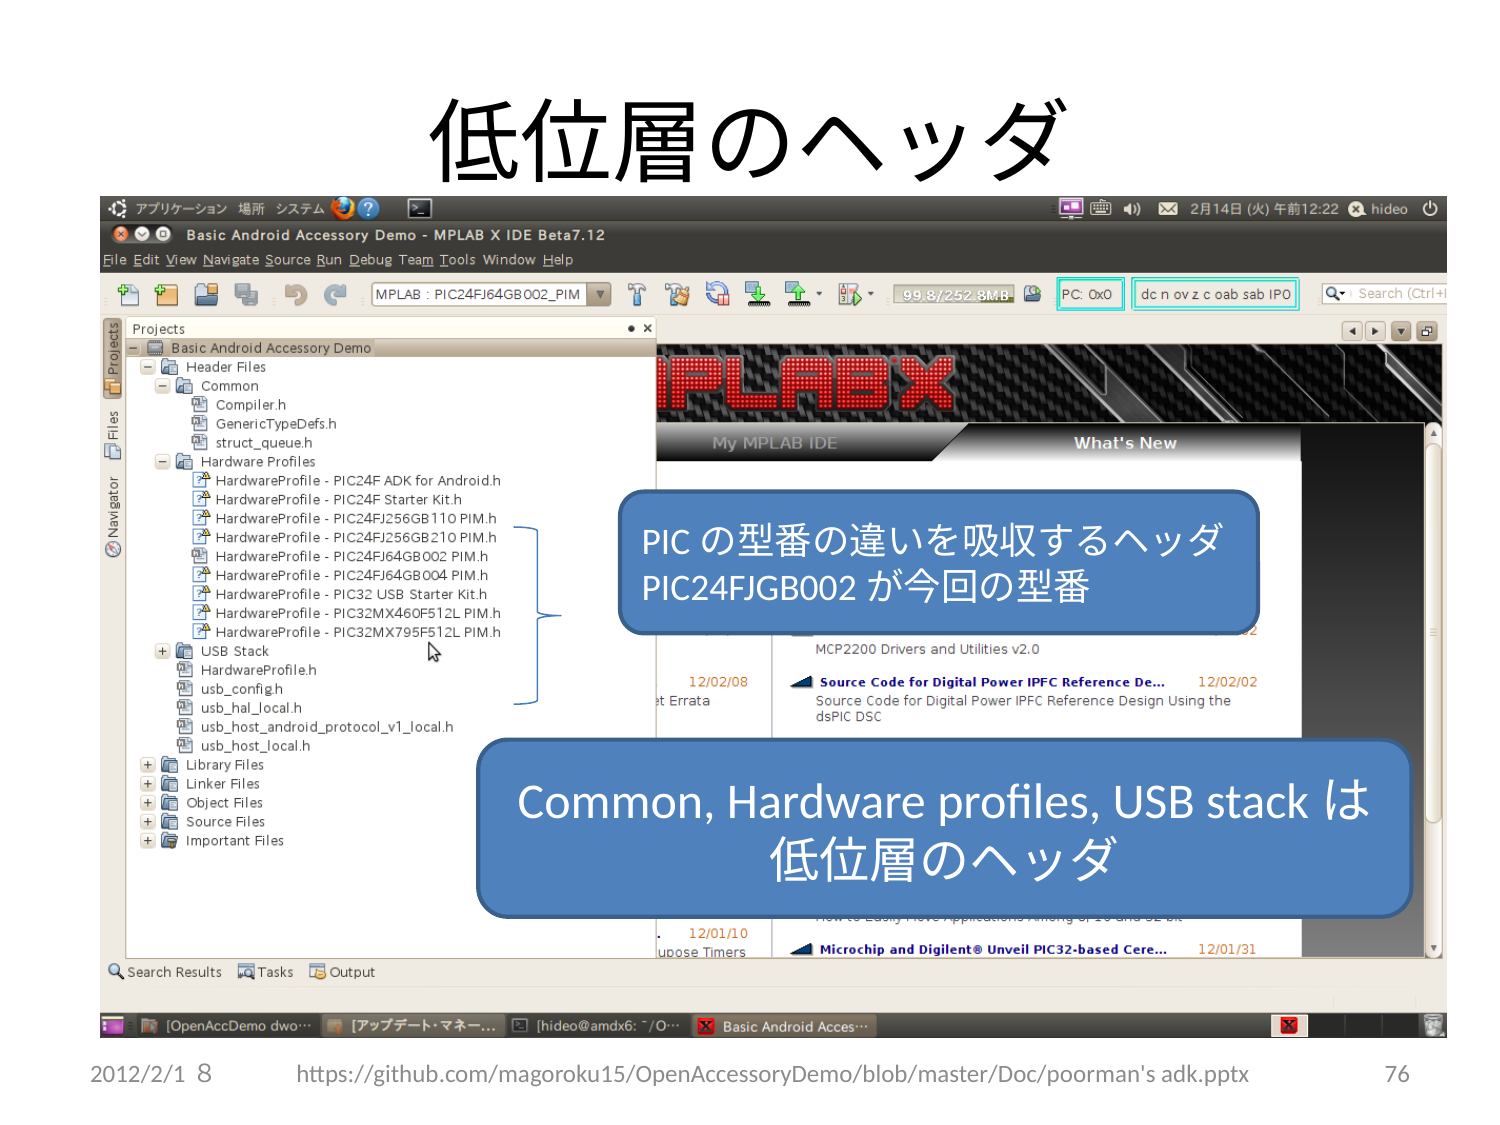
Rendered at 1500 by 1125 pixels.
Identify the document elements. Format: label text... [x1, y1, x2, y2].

slide_number 76 [1306, 1046, 1425, 1103]
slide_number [75, 1042, 242, 1103]
footer https://github.com/magoroku15/OpenAccessoryDemo/blob/master/Doc/poorman's adk.pptx [242, 1046, 1306, 1103]
title 低位層のヘッダ [75, 45, 1425, 233]
picture [100, 195, 1448, 1039]
